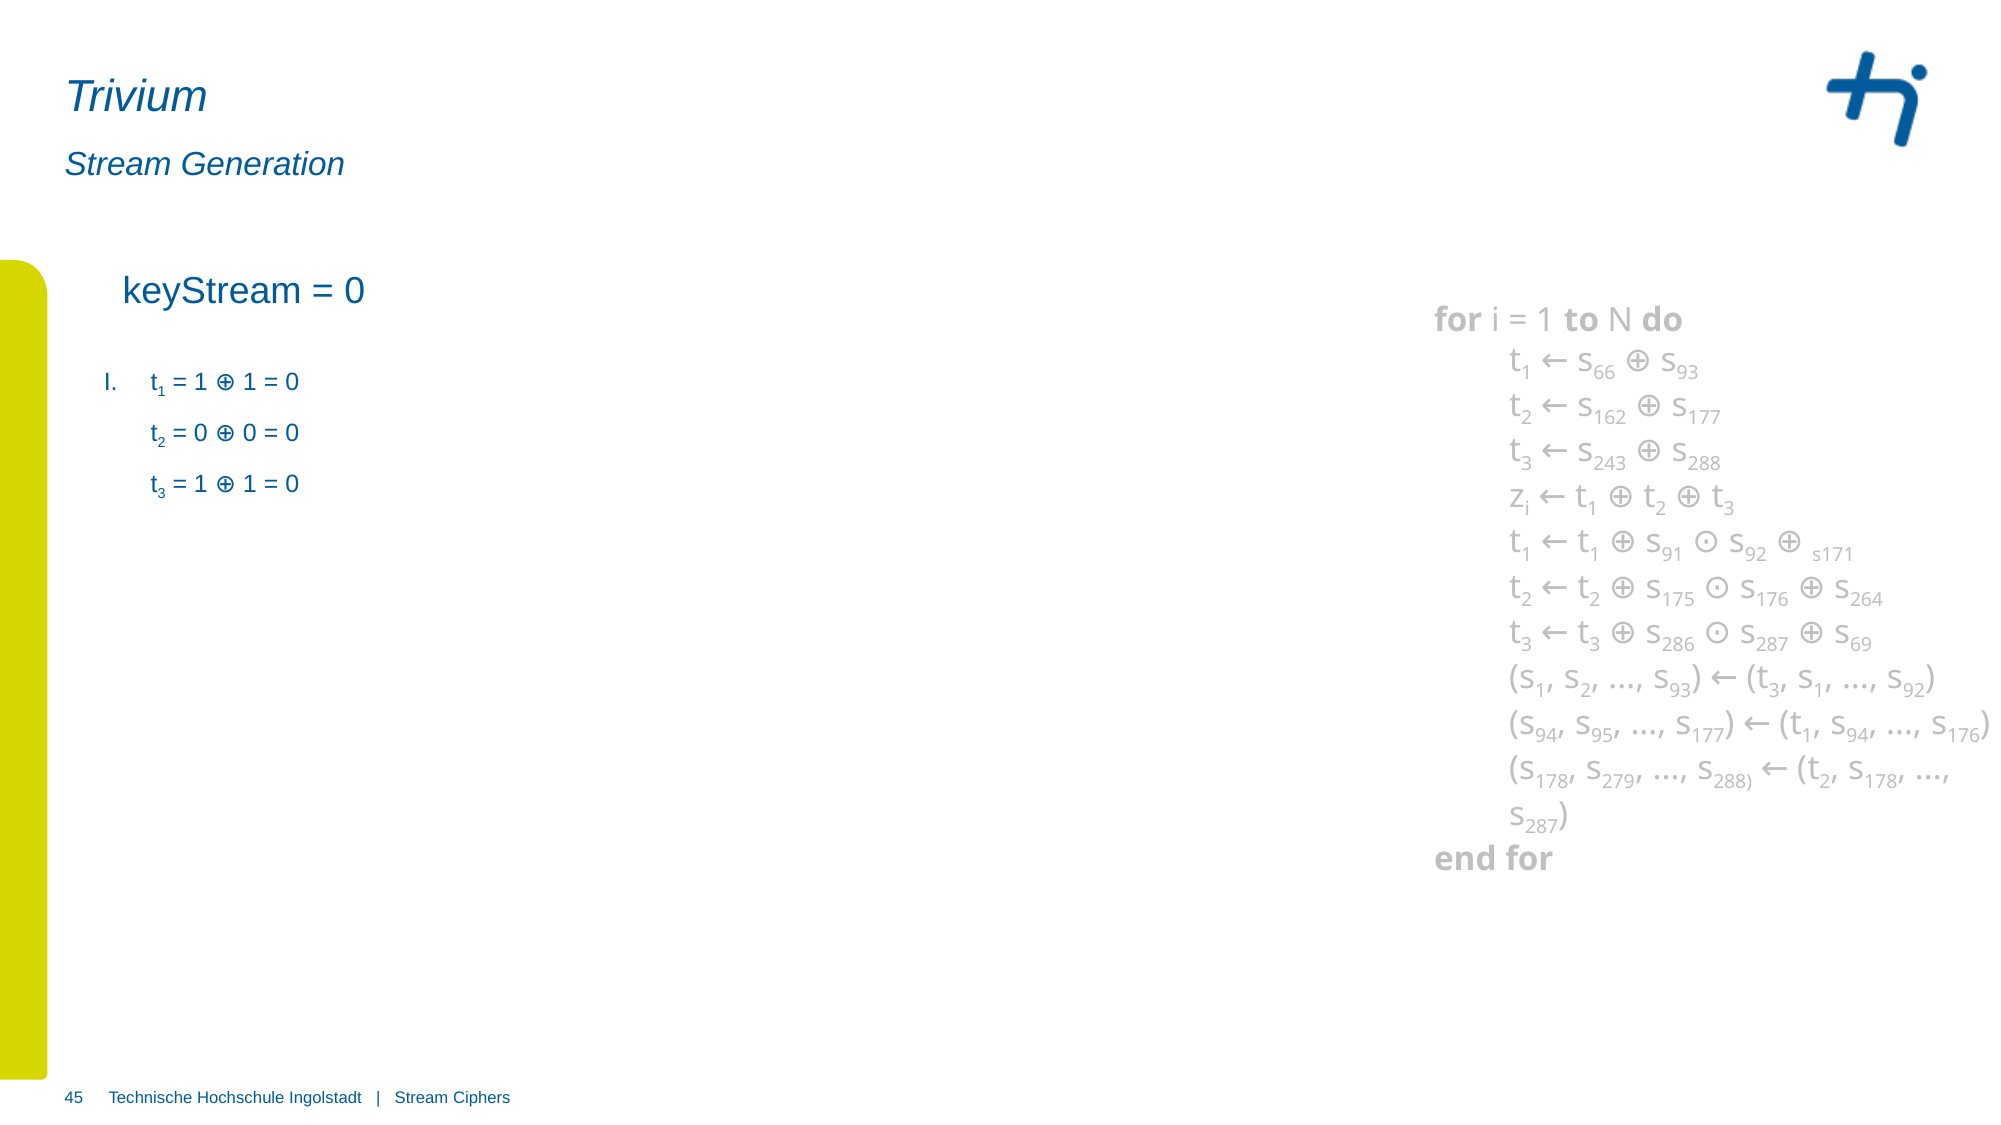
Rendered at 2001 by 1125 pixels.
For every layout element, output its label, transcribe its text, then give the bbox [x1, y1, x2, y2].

subtitle Stream Generation [64, 122, 1665, 179]
text_box for i = 1 to N do t1 ← s66 ⊕ s93 t2 ← s162 ⊕ s177 t3 ← s243 ⊕ s288 zi ← t1 ⊕ t2 ⊕ t3 t1 ← t1 ⊕ s91 ⊙ s92 ⊕ s171 t2 ← t2 ⊕ s175 ⊙ s176 ⊕ s264 t3 ← t3 ⊕ s286 ⊙ s287 ⊕ s69 (s1, s2, ..., s93) ← (t3, s1, ..., s92) (s94, s95, ..., s177) ← (t1, s94, ..., s176) (s178, s279, ..., s288) ← (t2, s178, ..., s287) end for [1419, 290, 2000, 930]
slide_number 45 [64, 1087, 107, 1122]
title Trivium [64, 66, 1665, 121]
list t1 = 1 ⊕ 1 = 0 t2 = 0 ⊕ 0 = 0 t3 = 1 ⊕ 1 = 0 [103, 348, 1451, 1069]
text_box keyStream = 0 [107, 258, 381, 319]
